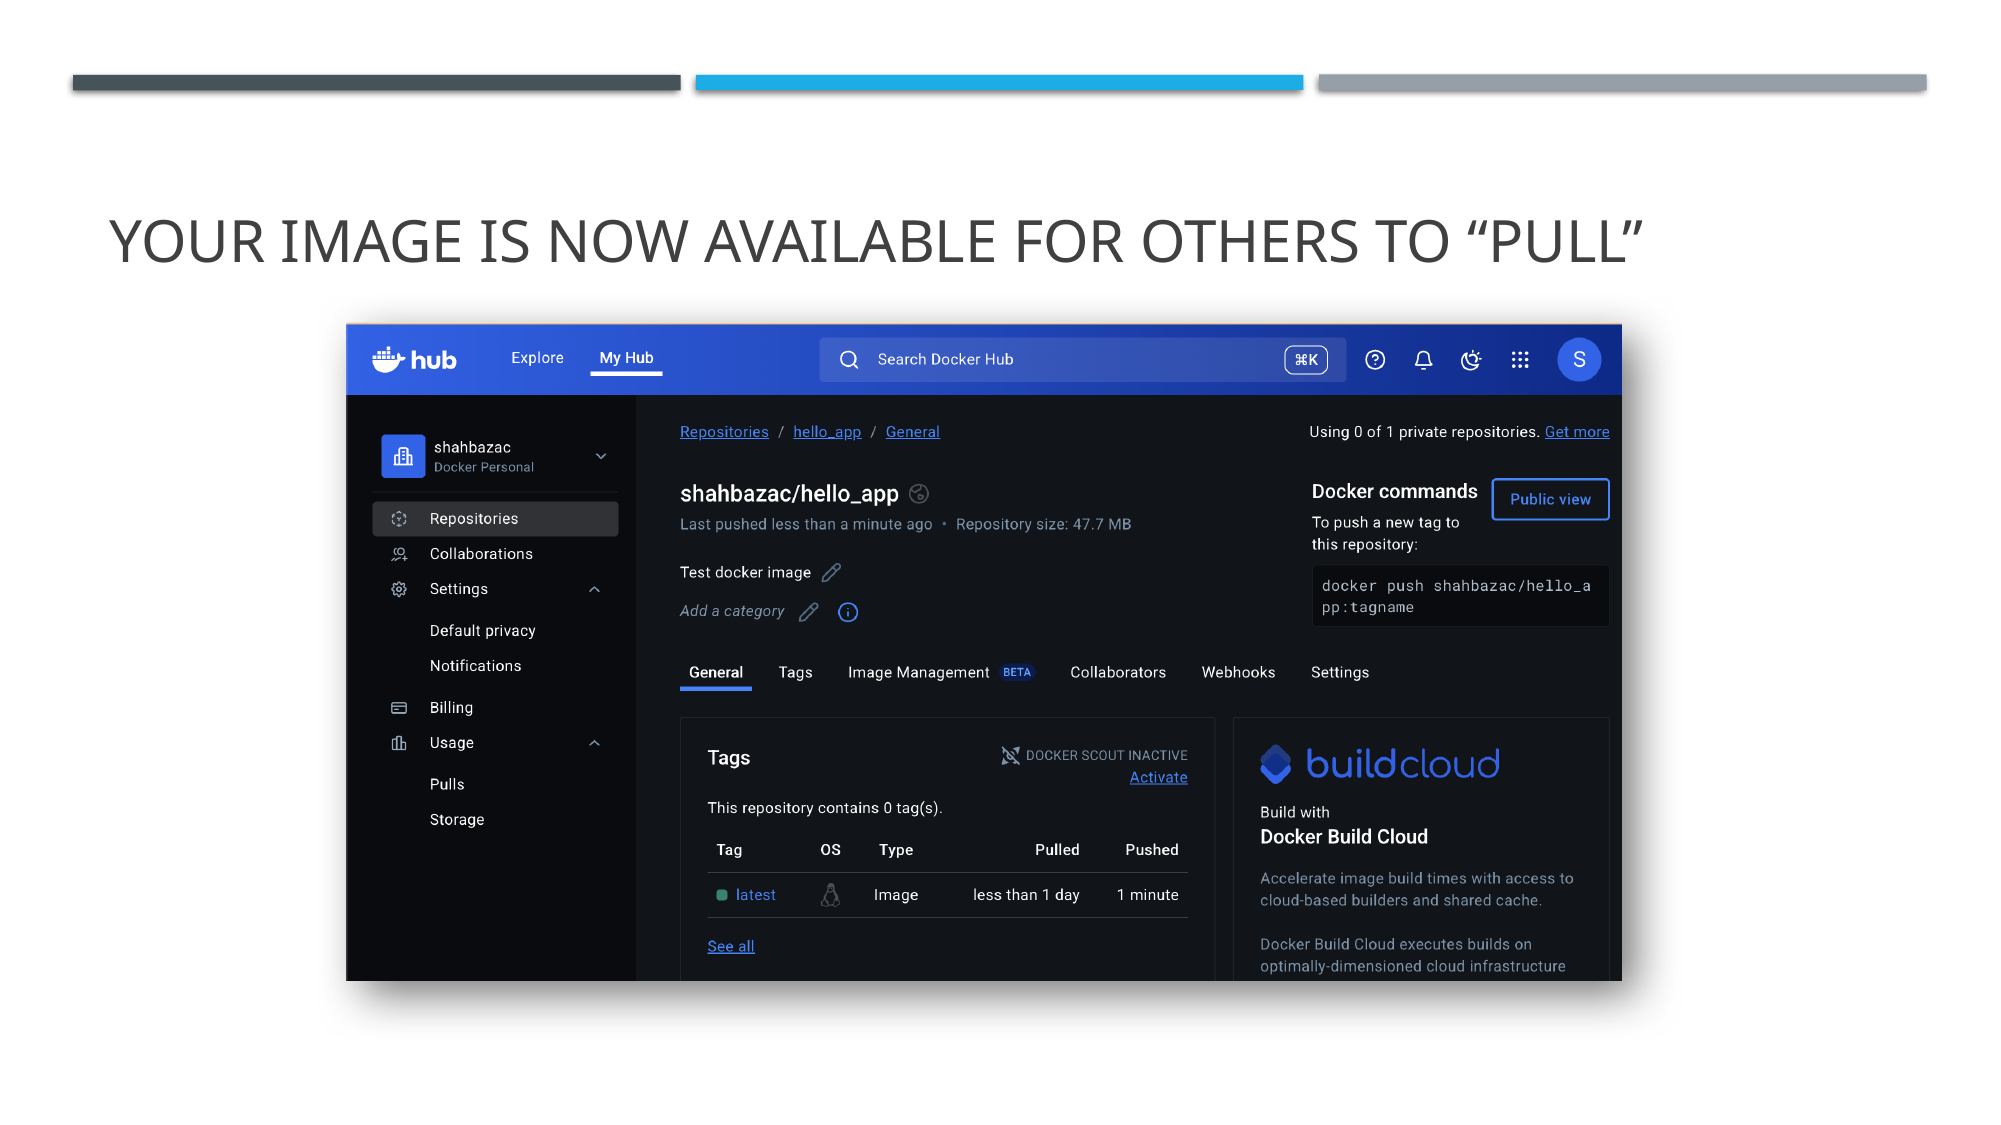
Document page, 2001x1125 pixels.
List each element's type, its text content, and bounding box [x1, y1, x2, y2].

title Your image is now available for others to “pull” [94, 119, 1904, 282]
picture [345, 321, 1622, 982]
